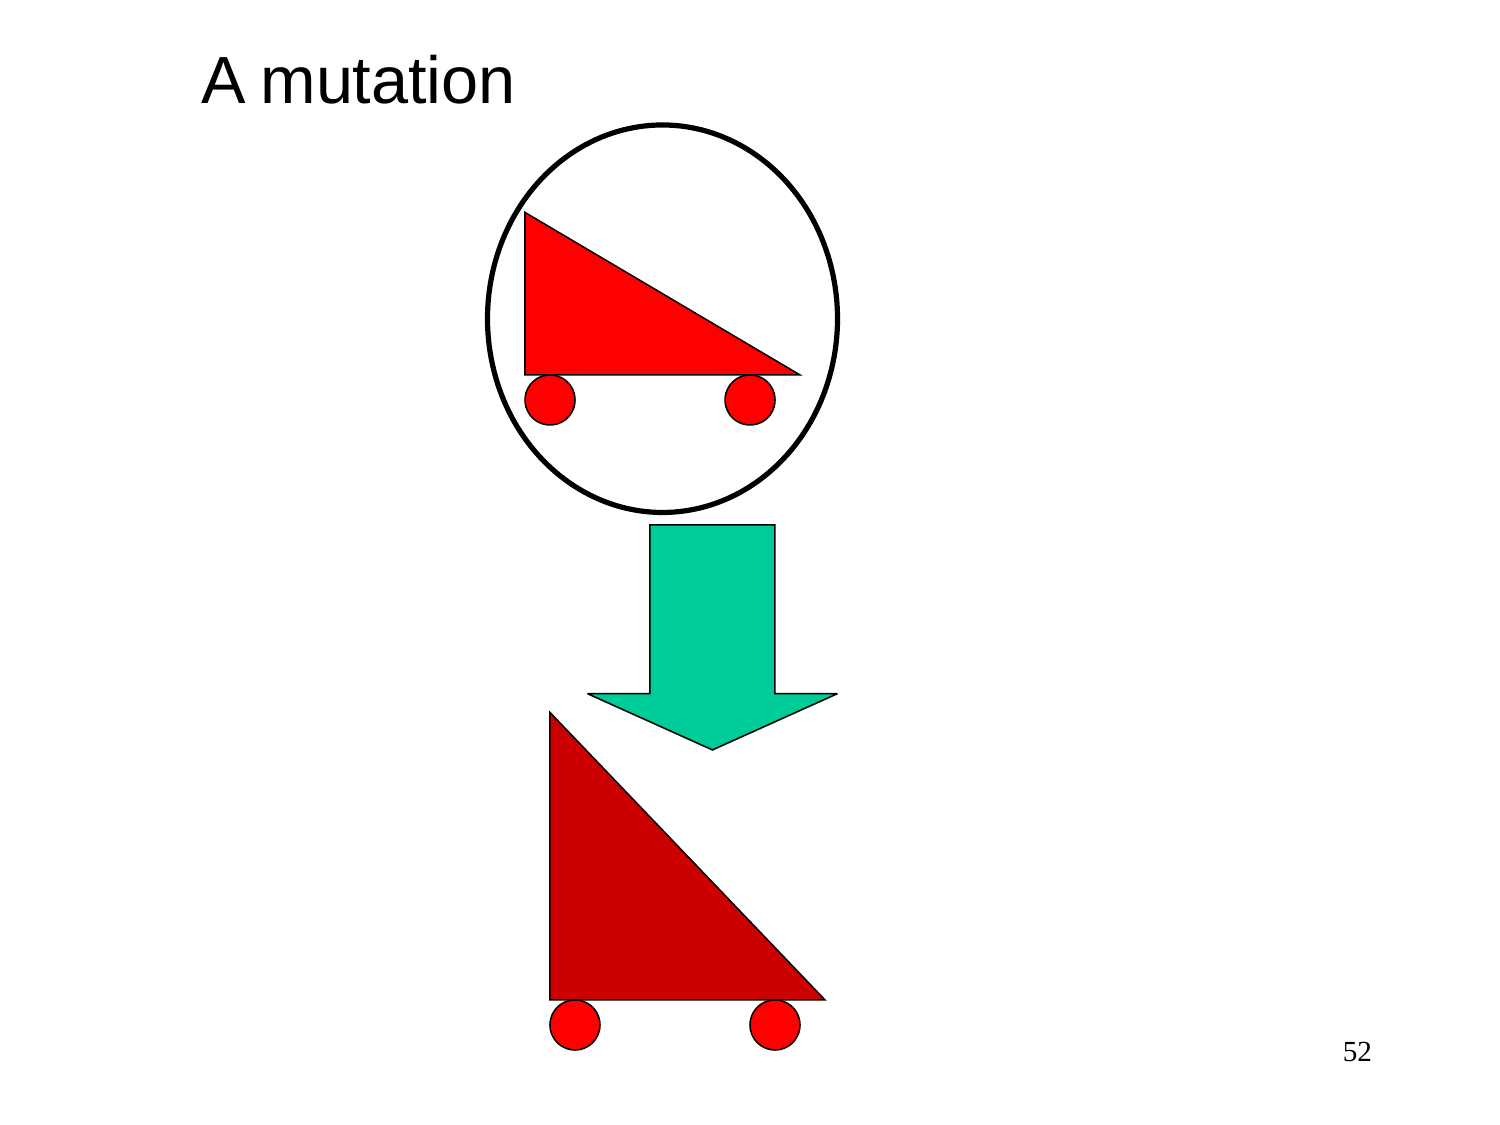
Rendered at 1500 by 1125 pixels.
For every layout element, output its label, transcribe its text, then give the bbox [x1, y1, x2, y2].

text_box [750, 1000, 801, 1051]
text_box [587, 524, 838, 750]
slide_number 52 [1074, 1024, 1388, 1101]
text_box A mutation [186, 29, 531, 125]
text_box [549, 1000, 601, 1051]
text_box [487, 124, 838, 513]
text_box [549, 712, 826, 1000]
